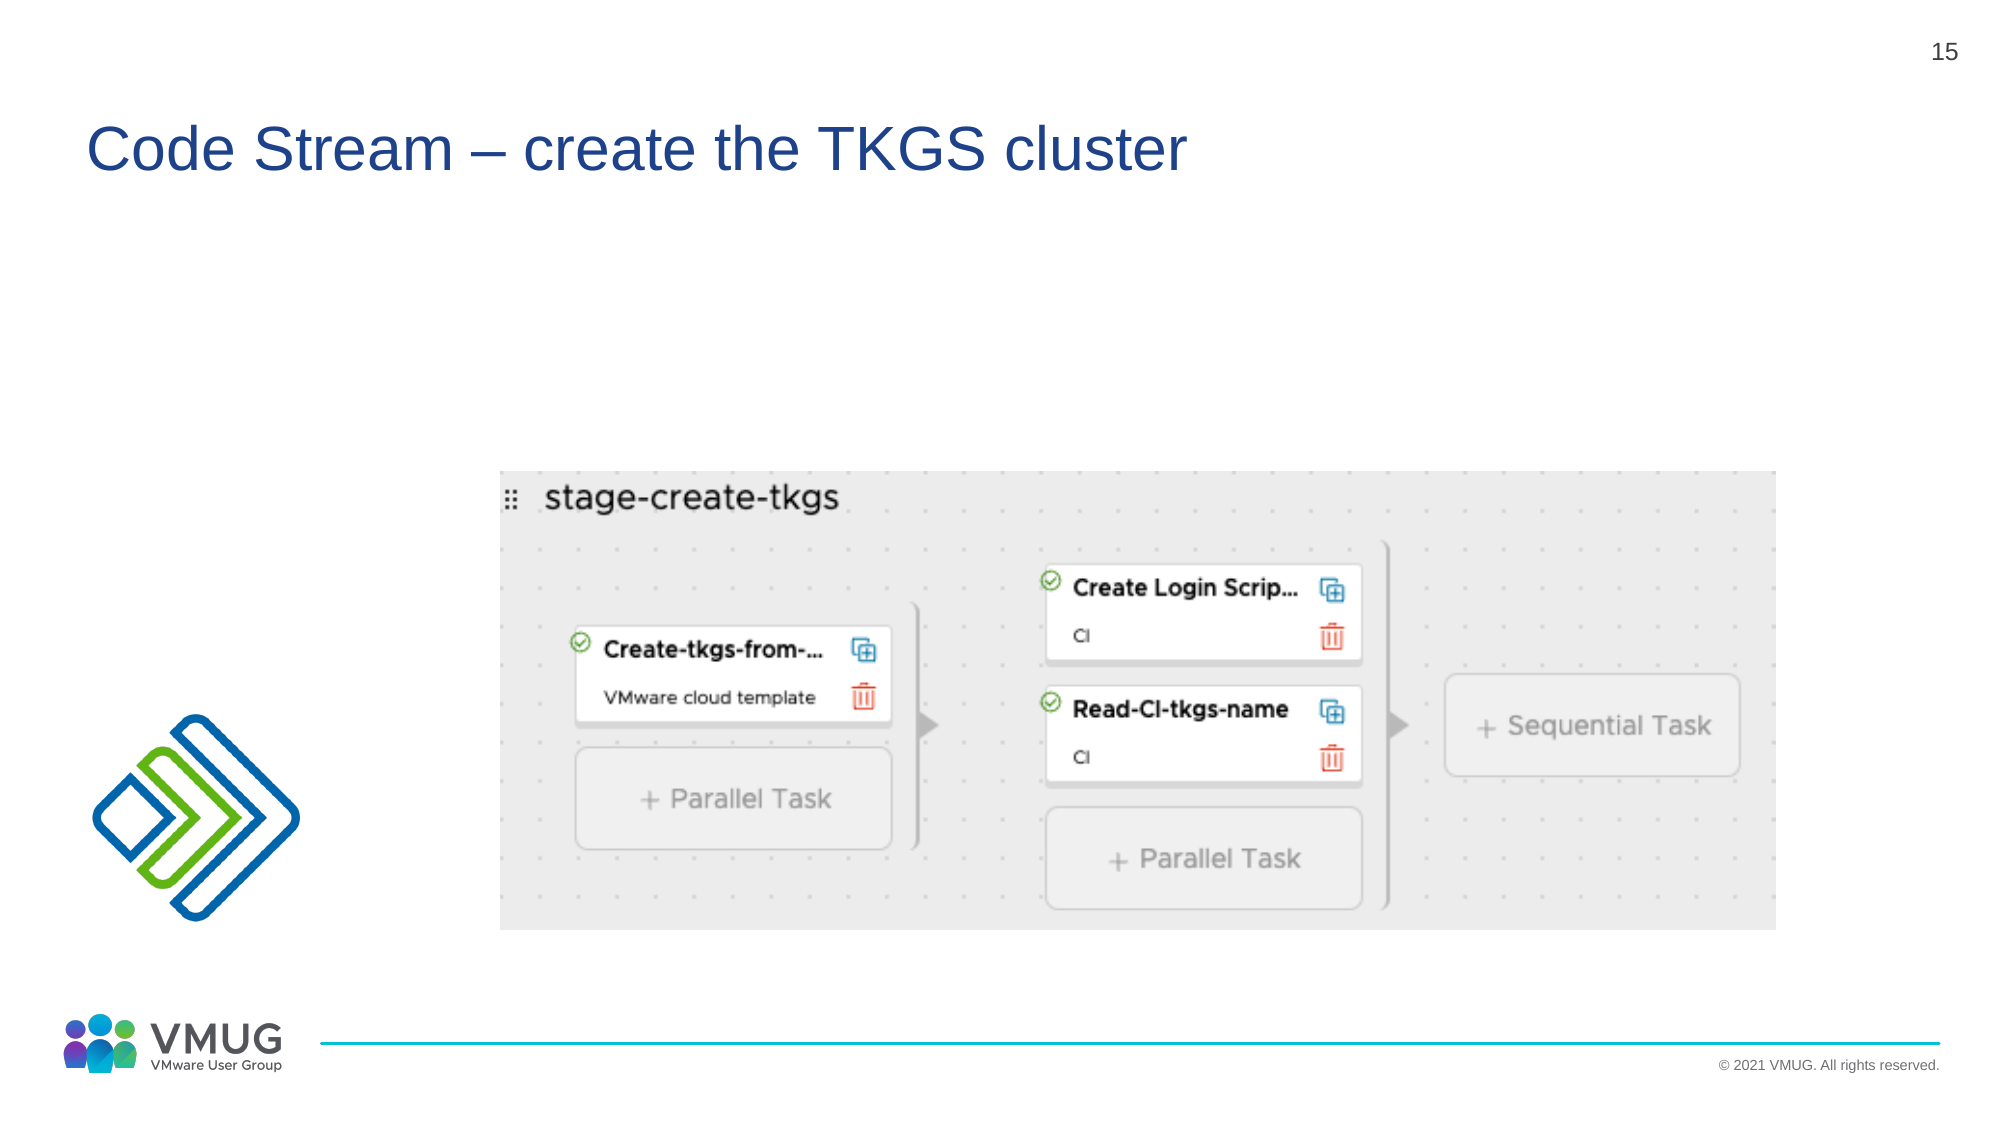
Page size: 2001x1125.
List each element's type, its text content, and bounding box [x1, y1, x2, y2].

picture [500, 471, 1776, 930]
picture [63, 1014, 282, 1073]
picture [86, 708, 306, 927]
title Code Stream – create the TKGS cluster [86, 115, 1587, 185]
